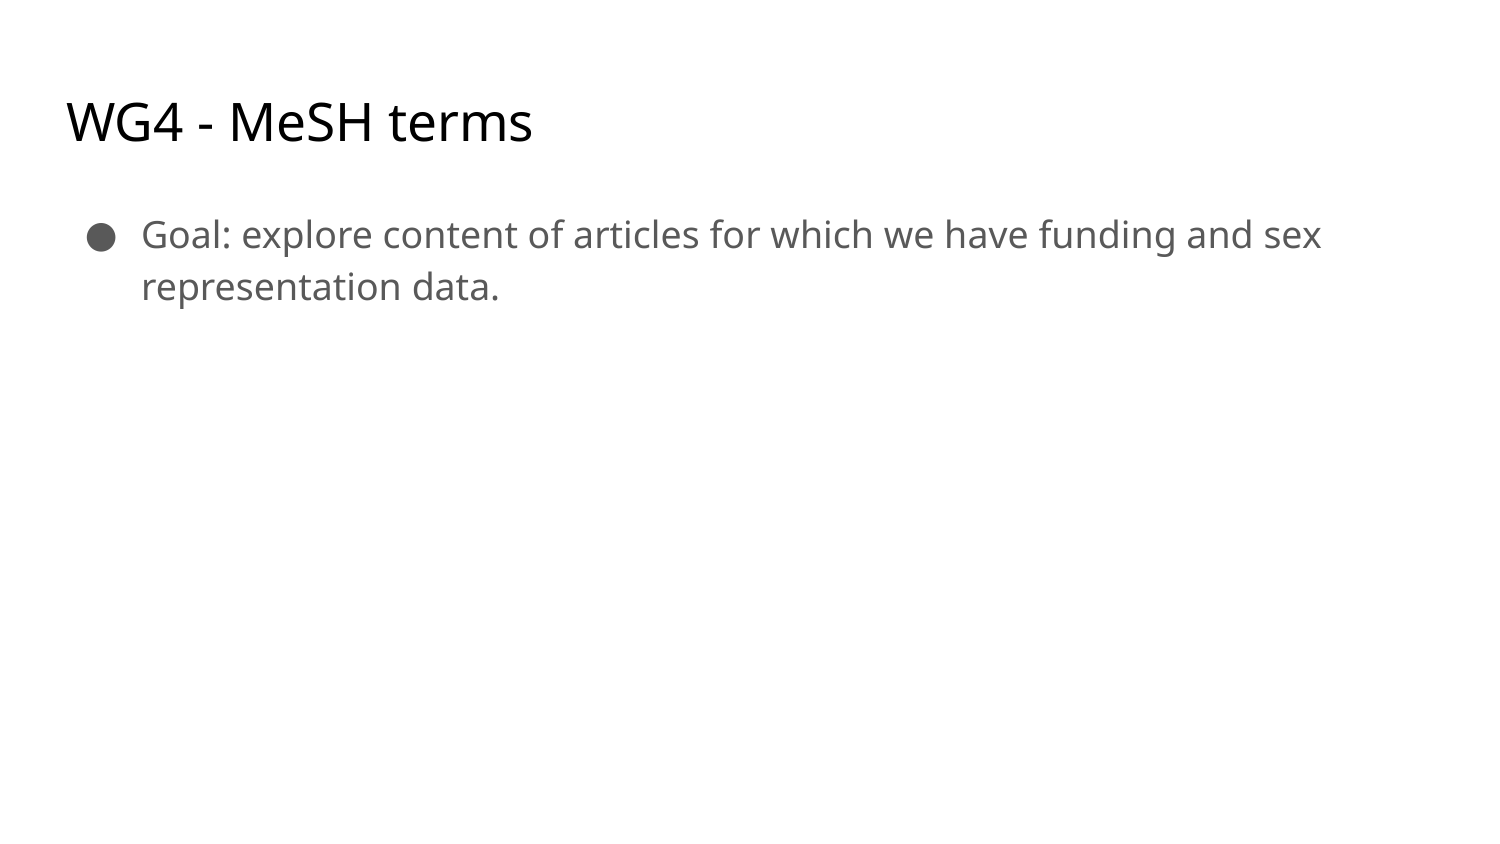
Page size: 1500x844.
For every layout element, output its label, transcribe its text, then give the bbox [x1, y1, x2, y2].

title WG4 - MeSH terms [51, 72, 1449, 167]
list Goal: explore content of articles for which we have funding and sex representation data. [51, 189, 1449, 750]
